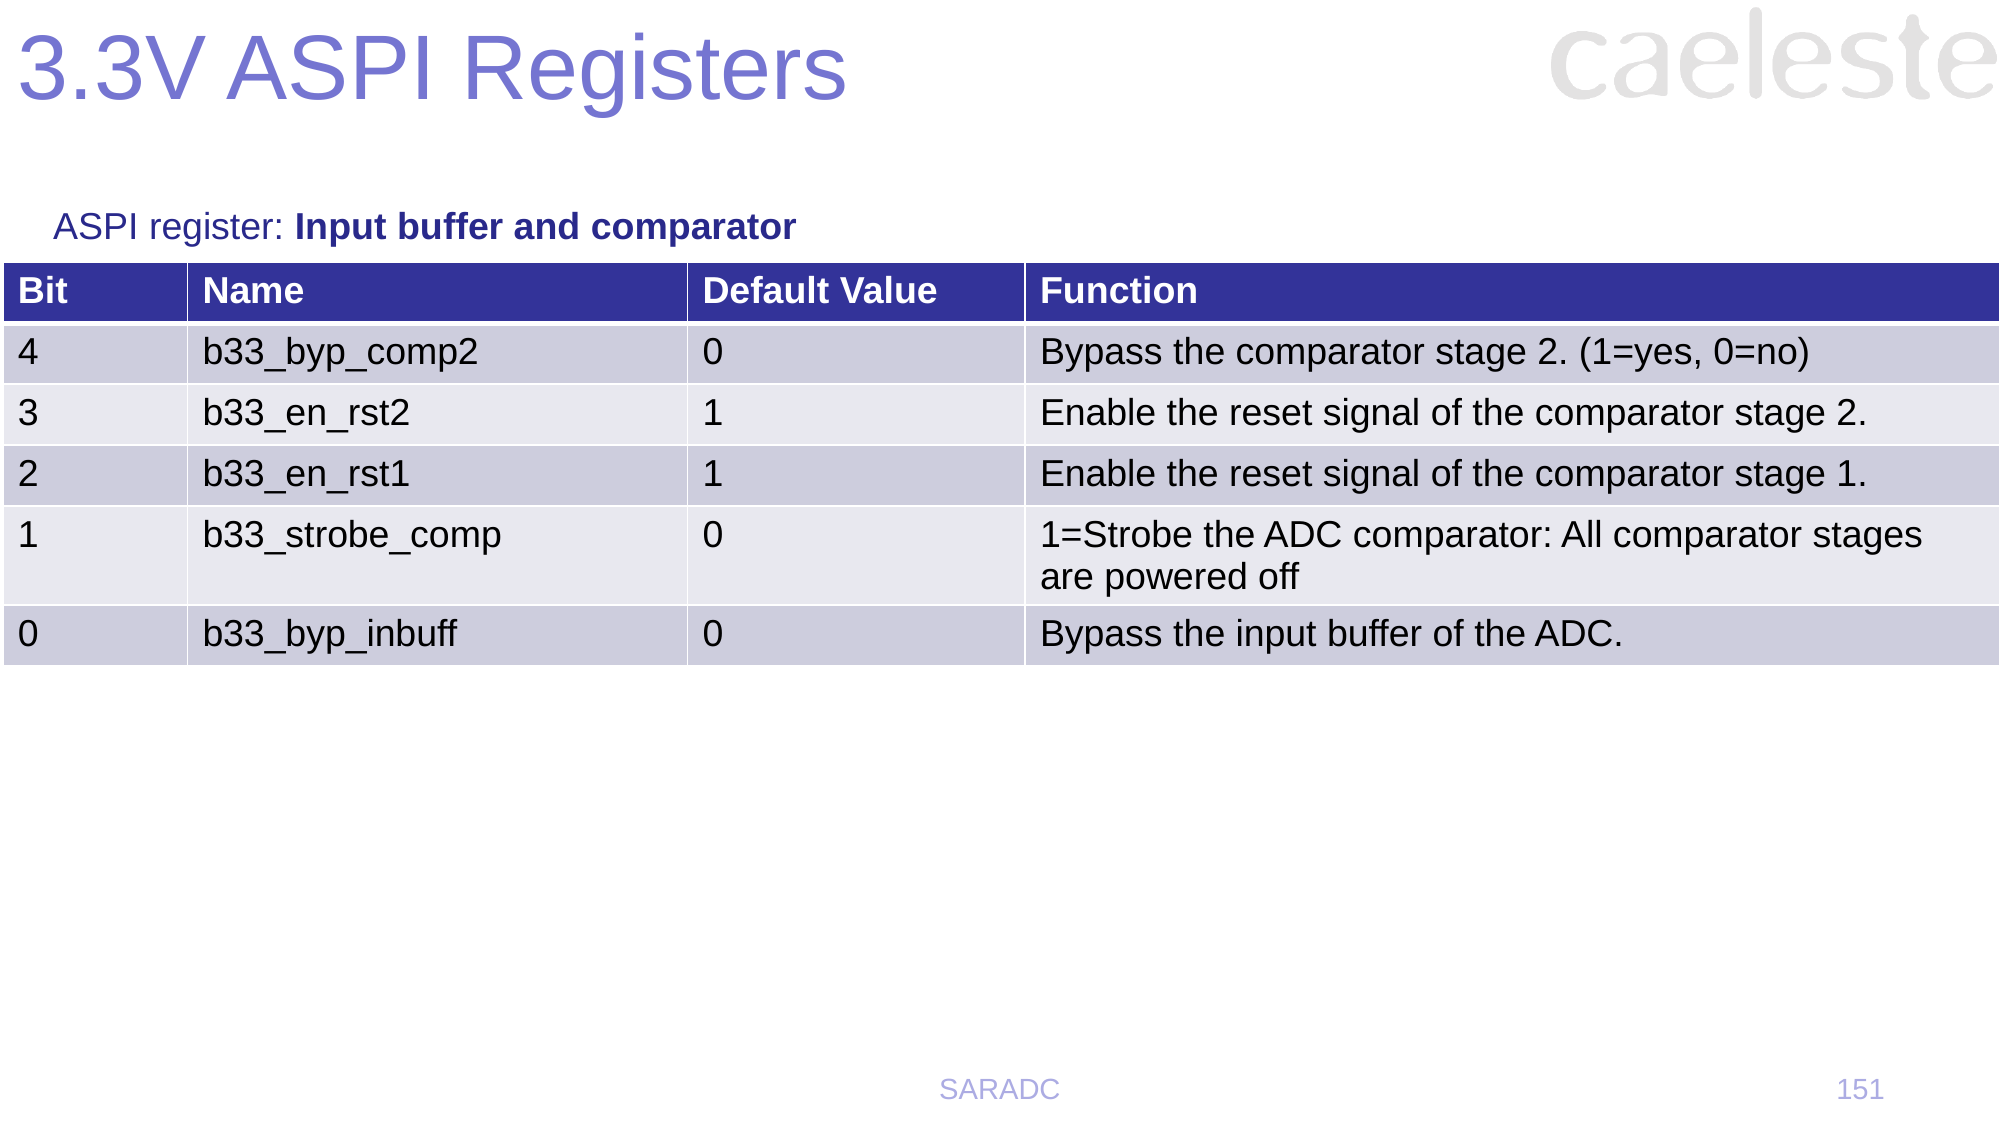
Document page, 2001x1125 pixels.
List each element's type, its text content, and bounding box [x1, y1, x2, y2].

table_cell 1 [4, 507, 187, 604]
table_cell Enable the reset signal of the comparator stage 1. [1026, 446, 1999, 505]
slide_number 151 [1433, 1062, 1901, 1125]
table_cell 2 [4, 446, 187, 505]
table_cell 3 [4, 385, 187, 444]
table_cell Enable the reset signal of the comparator stage 2. [1026, 385, 1999, 444]
table_cell 0 [4, 606, 187, 665]
table_cell Bypass the input buffer of the ADC. [1026, 606, 1999, 665]
table_header Default Value [688, 263, 1024, 321]
table_cell 0 [688, 606, 1024, 665]
table_cell b33_byp_comp2 [188, 326, 687, 383]
table_cell Bypass the comparator stage 2. (1=yes, 0=no) [1026, 326, 1999, 383]
footer SARADC [616, 1062, 1384, 1125]
table_cell 0 [688, 507, 1024, 604]
table_header Function [1026, 263, 1999, 321]
table_cell b33_strobe_comp [188, 507, 687, 604]
table_cell 1=Strobe the ADC comparator: All comparator stages are powered off [1026, 507, 1999, 604]
table_header Name [188, 263, 687, 321]
table_cell b33_byp_inbuff [188, 606, 687, 665]
table_cell 1 [688, 446, 1024, 505]
table_cell b33_en_rst2 [188, 385, 687, 444]
table_cell b33_en_rst1 [188, 446, 687, 505]
title 3.3V ASPI Registers [2, 0, 1803, 188]
table_header Bit [4, 263, 187, 321]
text_box ASPI register: Input buffer and comparator [38, 194, 813, 255]
table_cell 0 [688, 326, 1024, 383]
table_cell 1 [688, 385, 1024, 444]
table_cell 4 [4, 326, 187, 383]
